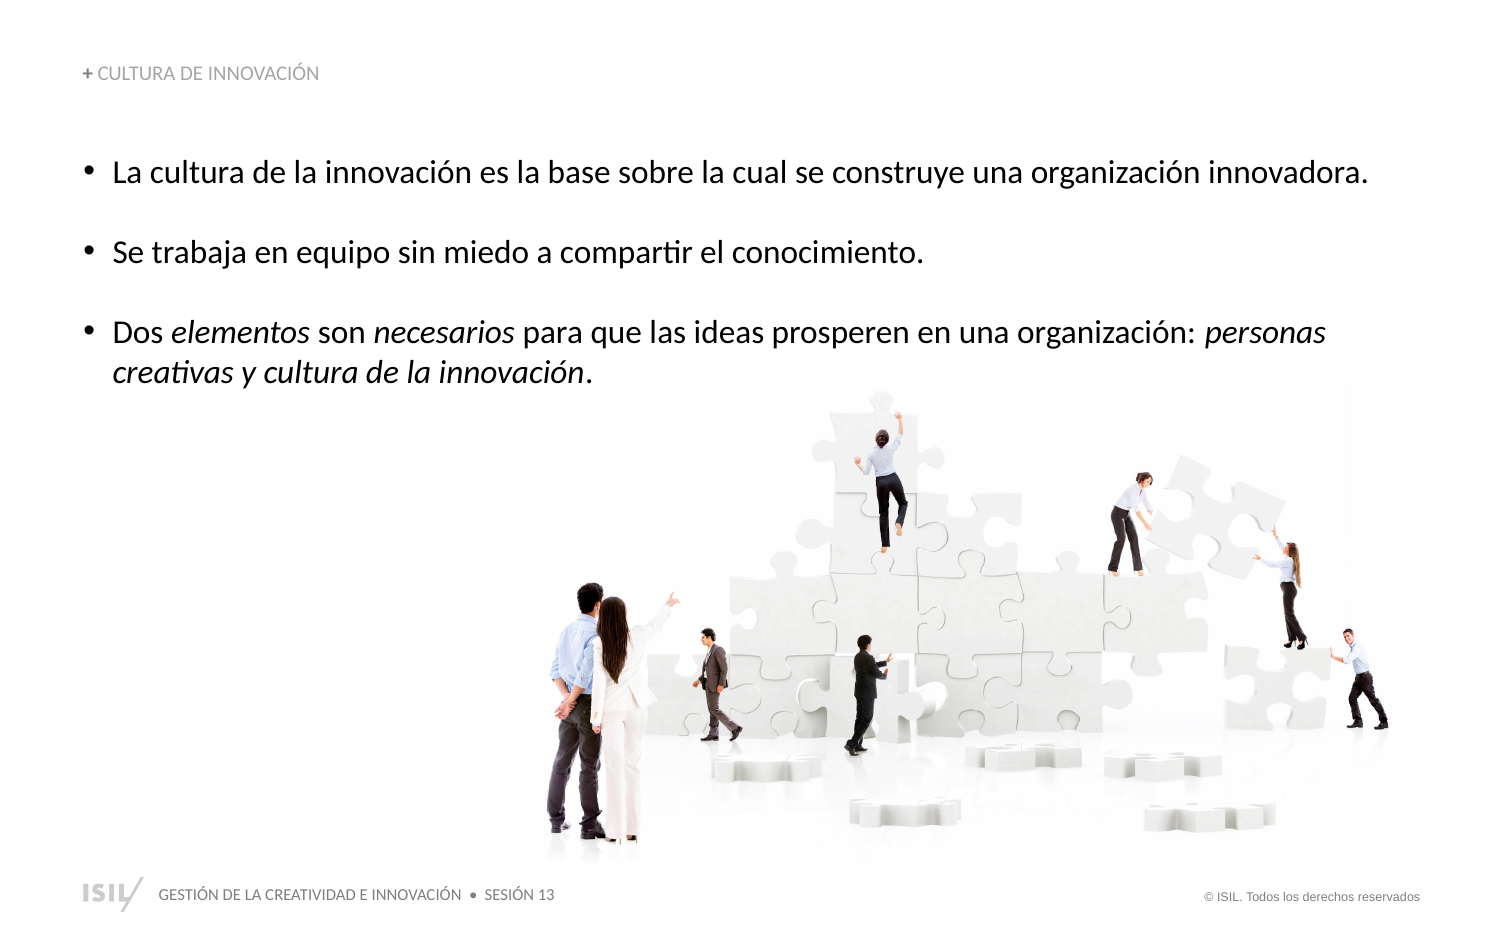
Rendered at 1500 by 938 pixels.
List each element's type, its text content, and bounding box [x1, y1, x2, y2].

text_box La cultura de la innovación es la base sobre la cual se construye una organización innovadora. Se trabaja en equipo sin miedo a compartir el conocimiento. Dos elementos son necesarios para que las ideas prosperen en una organización: personas creativas y cultura de la innovación. [83, 150, 1424, 391]
picture [493, 381, 1424, 862]
text_box + CULTURA DE INNOVACIÓN [82, 59, 614, 85]
